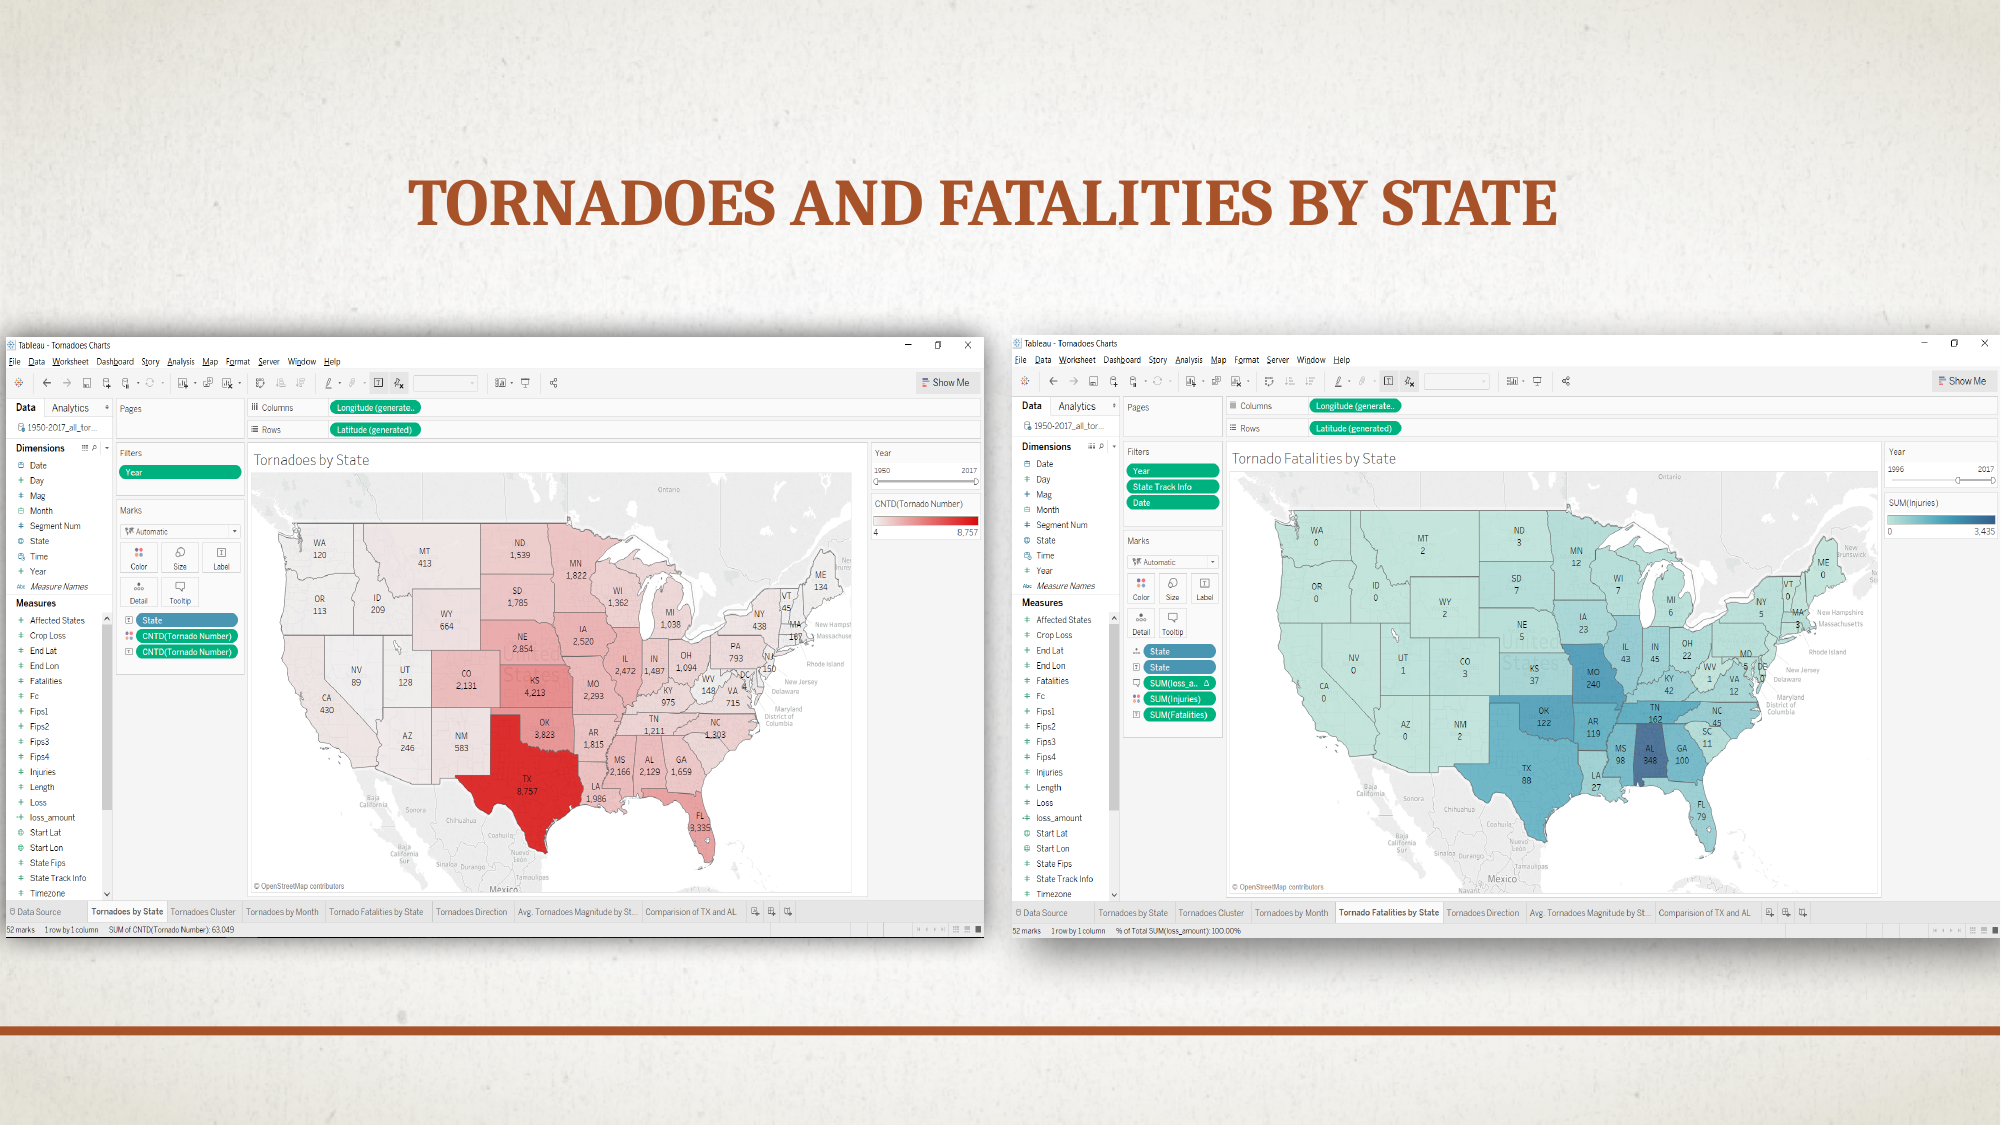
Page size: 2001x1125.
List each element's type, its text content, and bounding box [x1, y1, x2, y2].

title Tornadoes and Fatalities by state [195, 121, 1771, 248]
picture [0, 0, 2001, 1125]
